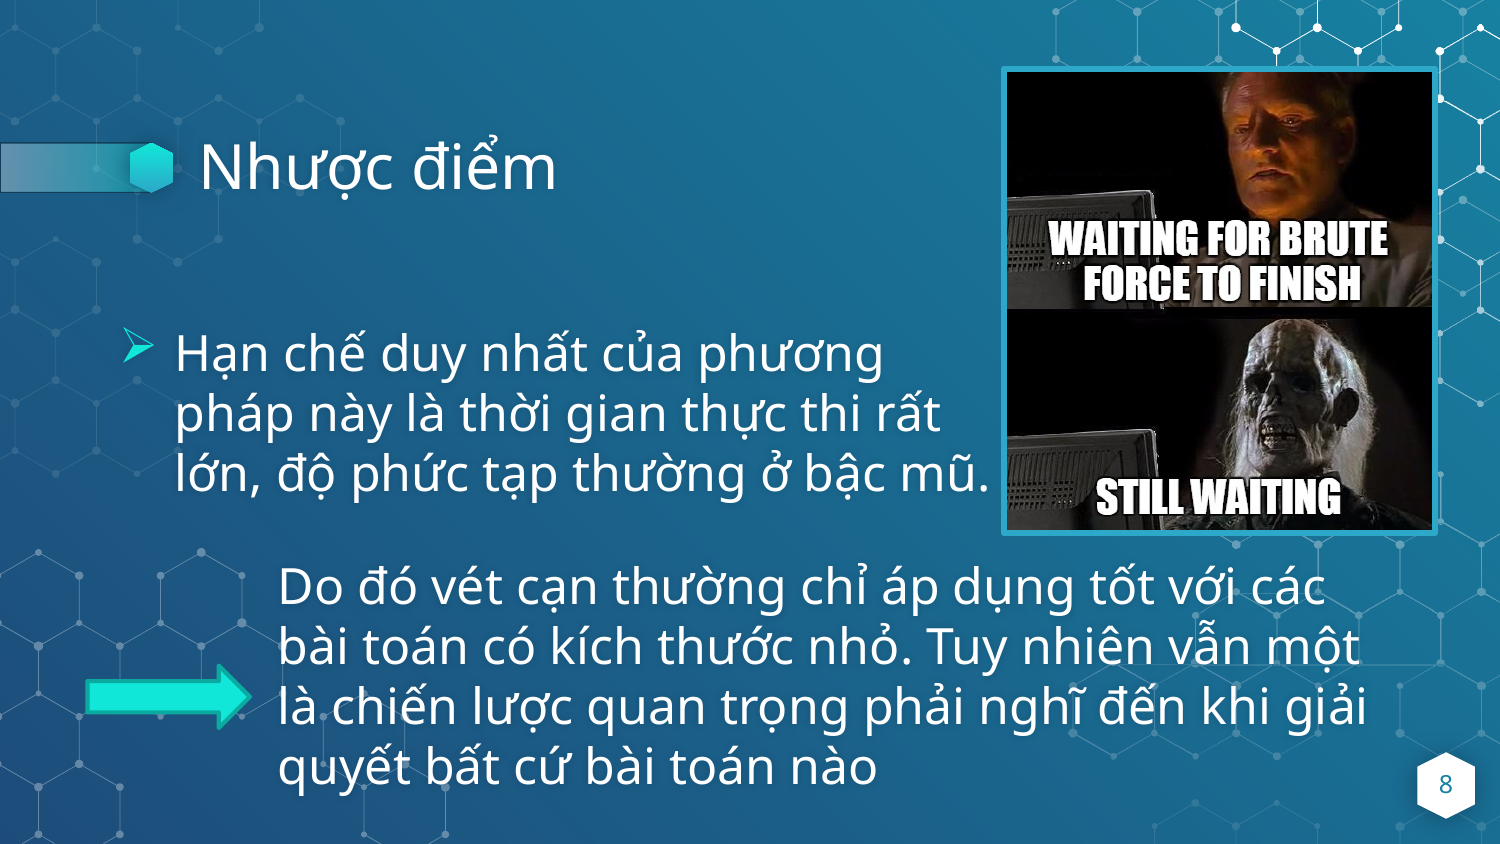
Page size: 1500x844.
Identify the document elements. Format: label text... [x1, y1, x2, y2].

list Hạn chế duy nhất của phương pháp này là thời gian thực thi rất lớn, độ phức tạp thường ở bậc mũ. [99, 321, 1013, 560]
slide_number 8 [1417, 752, 1475, 819]
title Nhược điểm [198, 140, 988, 198]
picture [1006, 71, 1433, 531]
text_box [85, 663, 253, 730]
text_box Do đó vét cạn thường chỉ áp dụng tốt với các bài toán có kích thước nhỏ. Tuy nhiên vẫn một là chiến lược quan trọng phải nghĩ đến khi giải quyết bất cứ bài toán nào [259, 554, 1372, 730]
